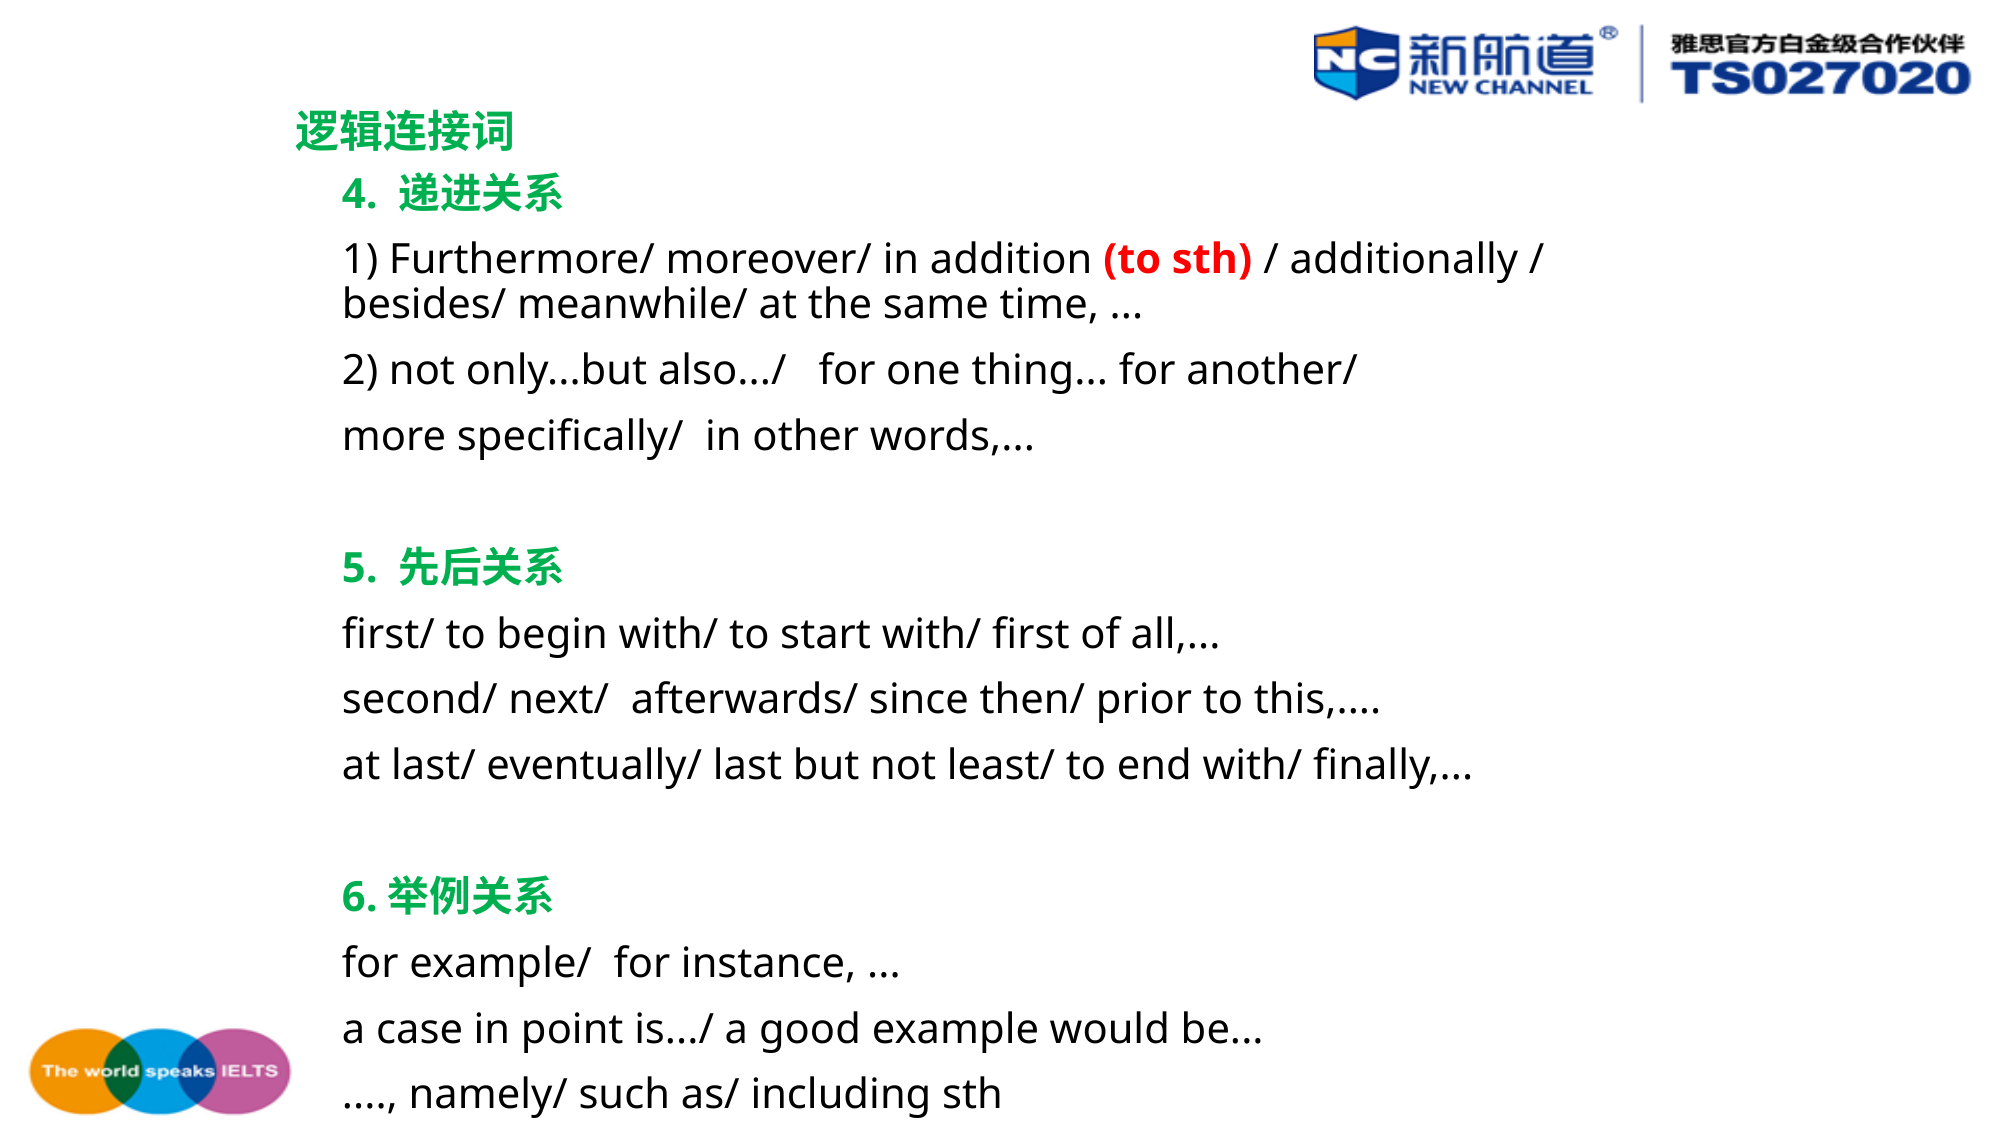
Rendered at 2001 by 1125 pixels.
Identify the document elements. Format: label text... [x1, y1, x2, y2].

title 逻辑连接词 [280, 101, 1720, 165]
picture [1314, 4, 1984, 113]
list 4. 递进关系 1) Furthermore/ moreover/ in addition (to sth) / additionally / besides/ meanwhile/ at the same time, ... 2) not only...but also.../ for one thing... for another/ more specifically/ in other words,... 5. 先后关系 first/ to begin with/ to start with/ first of all,... second/ next/ afterwards/ since then/ prior to this,.... at last/ eventually/ last but not least/ to end with/ finally,... 6.举例关系 for example/ for instance, ... a case in point is.../ a good example would be... ...., namely/ such as/ including sth [326, 165, 1677, 1125]
picture [4, 1024, 311, 1122]
